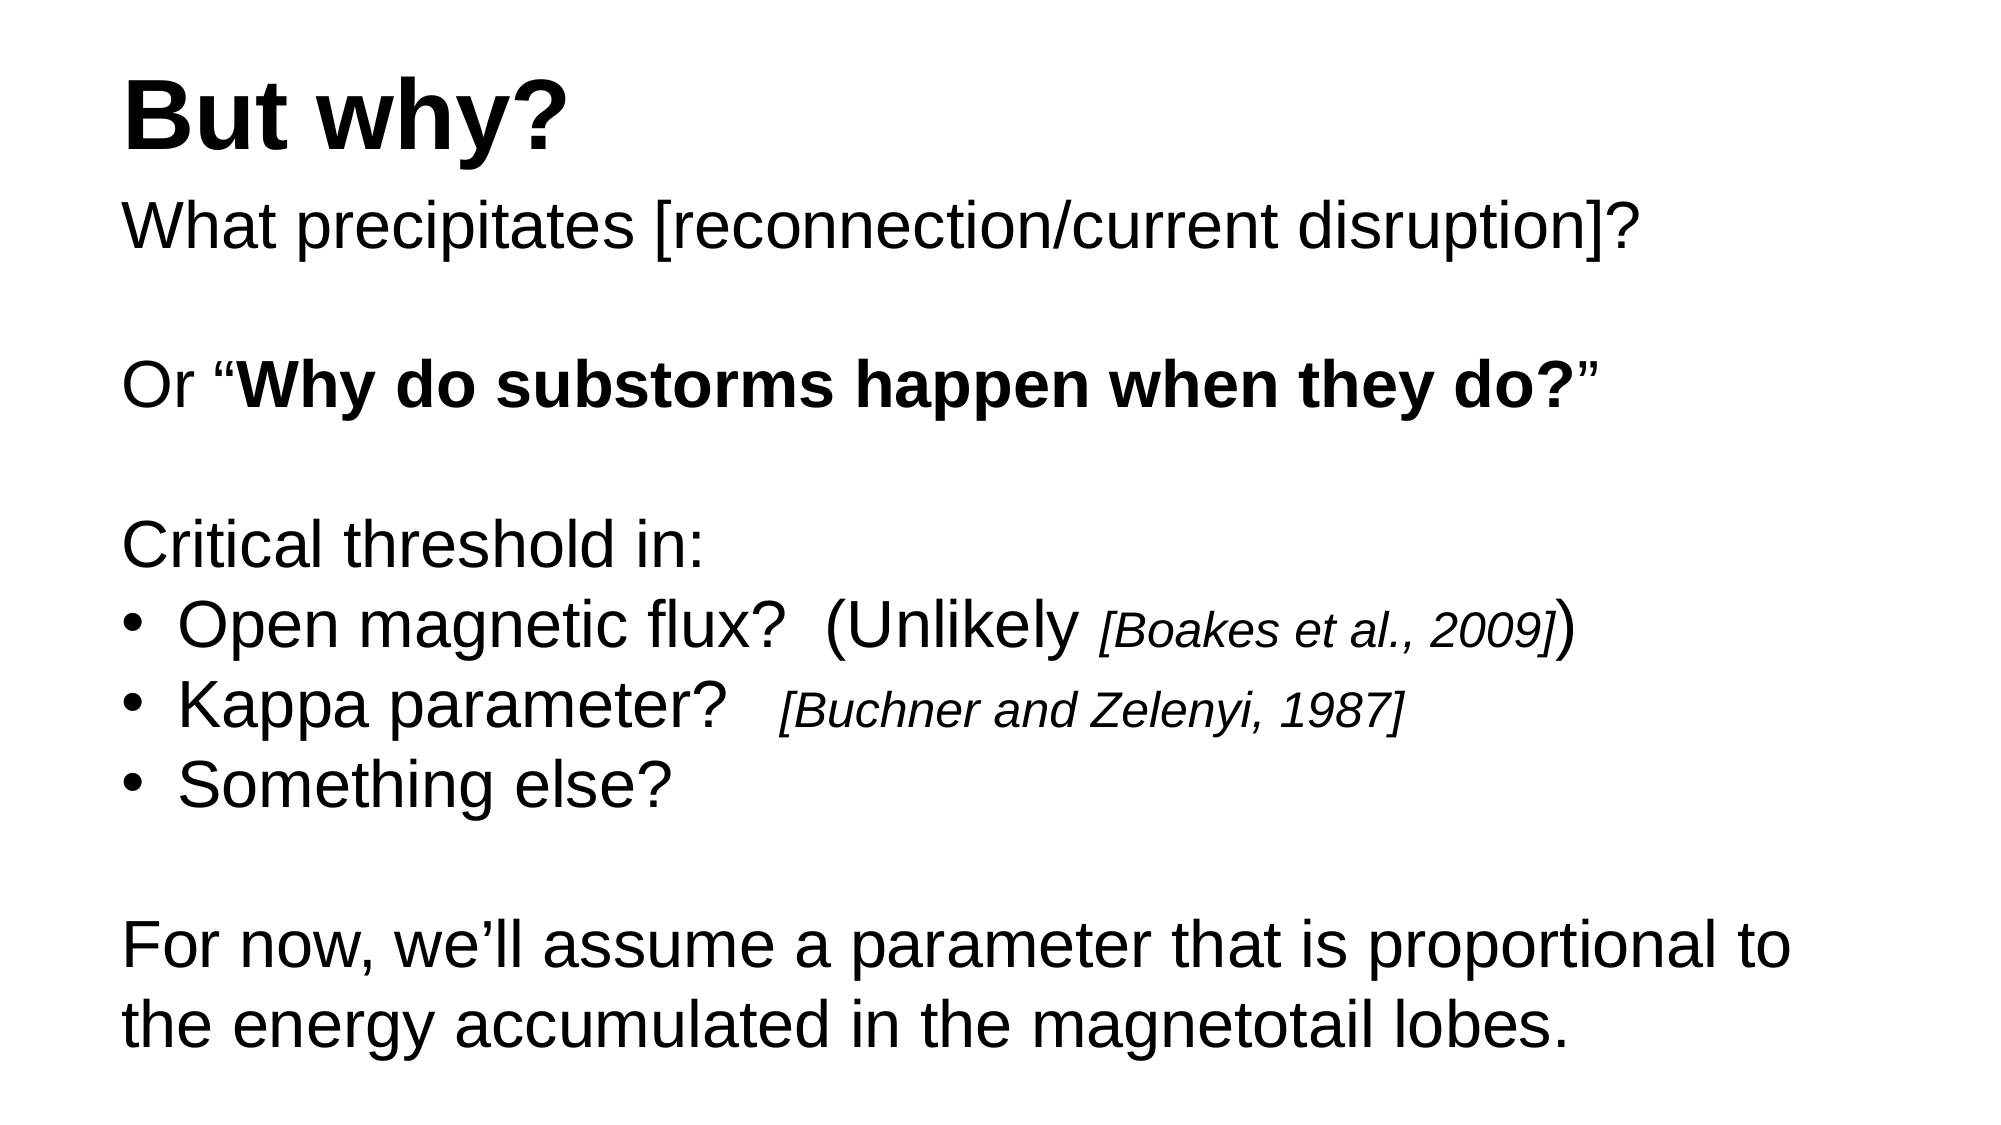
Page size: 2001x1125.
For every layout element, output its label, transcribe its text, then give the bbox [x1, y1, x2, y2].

text_box What precipitates [reconnection/current disruption]? Or “Why do substorms happen when they do?” Critical threshold in: Open magnetic flux? (Unlikely [Boakes et al., 2009]) Kappa parameter? [Buchner and Zelenyi, 1987] Something else? For now, we’ll assume a parameter that is proportional to the energy accumulated in the magnetotail lobes. [107, 172, 1892, 1064]
text_box But why? [107, 41, 1458, 230]
